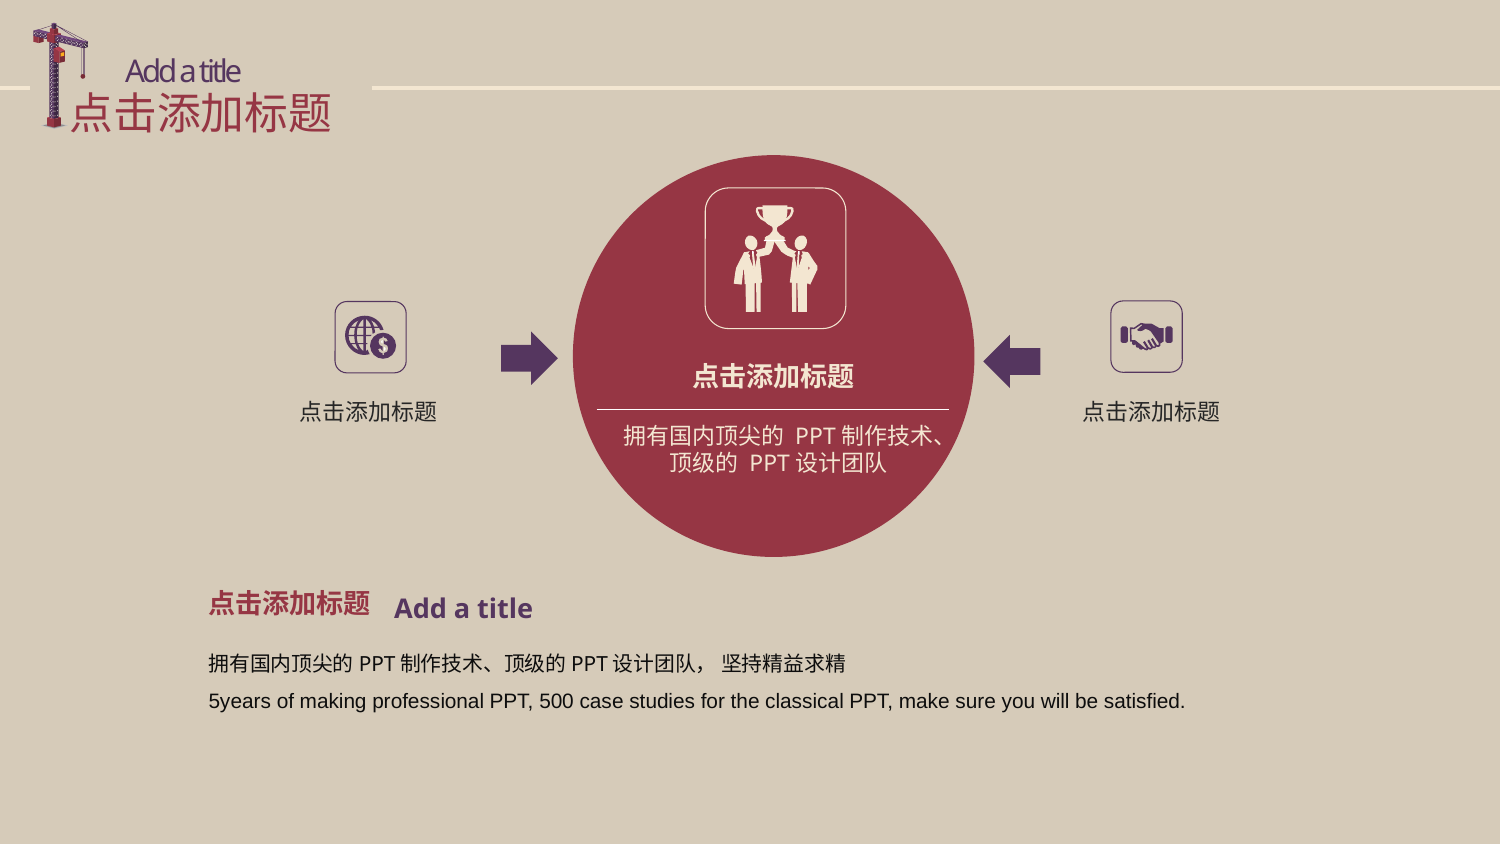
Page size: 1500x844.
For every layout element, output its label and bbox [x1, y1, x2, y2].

text_box [33, 22, 366, 147]
text_box [572, 155, 975, 557]
text_box [193, 563, 1370, 722]
text_box [500, 328, 560, 388]
text_box [1019, 284, 1274, 450]
text_box [981, 332, 1019, 391]
text_box [283, 301, 454, 433]
